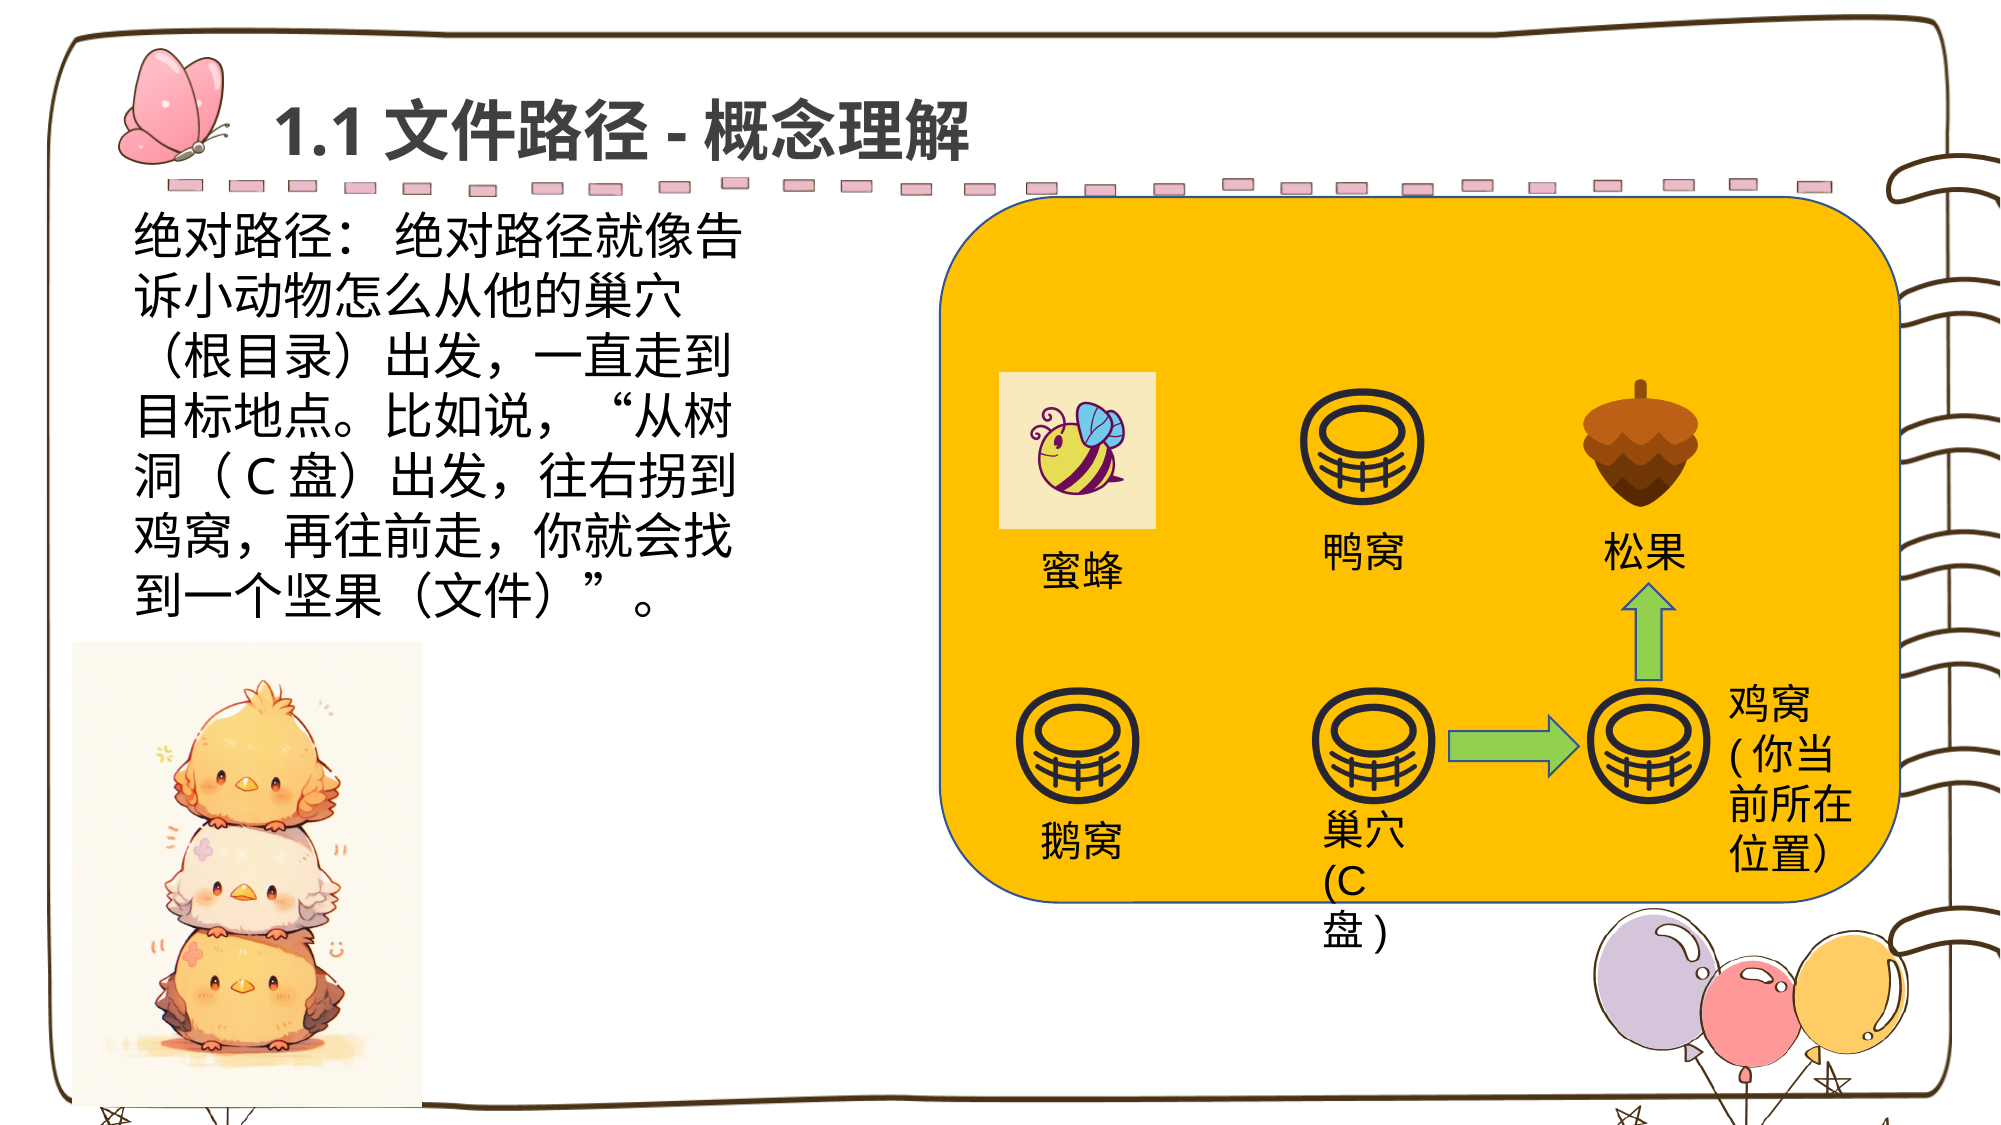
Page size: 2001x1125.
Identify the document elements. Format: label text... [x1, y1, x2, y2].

text_box 鸡窝 (你当前所在位置） [1713, 670, 1877, 868]
text_box 鹅窝 [1026, 836, 1156, 872]
text_box 1.1文件路径-概念理解 [257, 81, 1285, 177]
picture [46, 14, 2001, 1125]
text_box 巢穴 (C盘) [1307, 836, 1453, 962]
text_box 绝对路径： 绝对路径就像告诉小动物怎么从他的巢穴（根目录）出发，一直走到目标地点。比如说，“从树洞（C盘）出发，往右拐到鸡窝，再往前走，你就会找到一个坚果（文件）”。 [118, 197, 781, 643]
text_box 蜜蜂 [1025, 536, 1210, 602]
text_box [1620, 582, 1677, 656]
text_box 松果 [1589, 529, 1714, 583]
text_box [938, 197, 1902, 904]
text_box [1464, 713, 1558, 779]
text_box 鸭窝 [1307, 537, 1422, 583]
